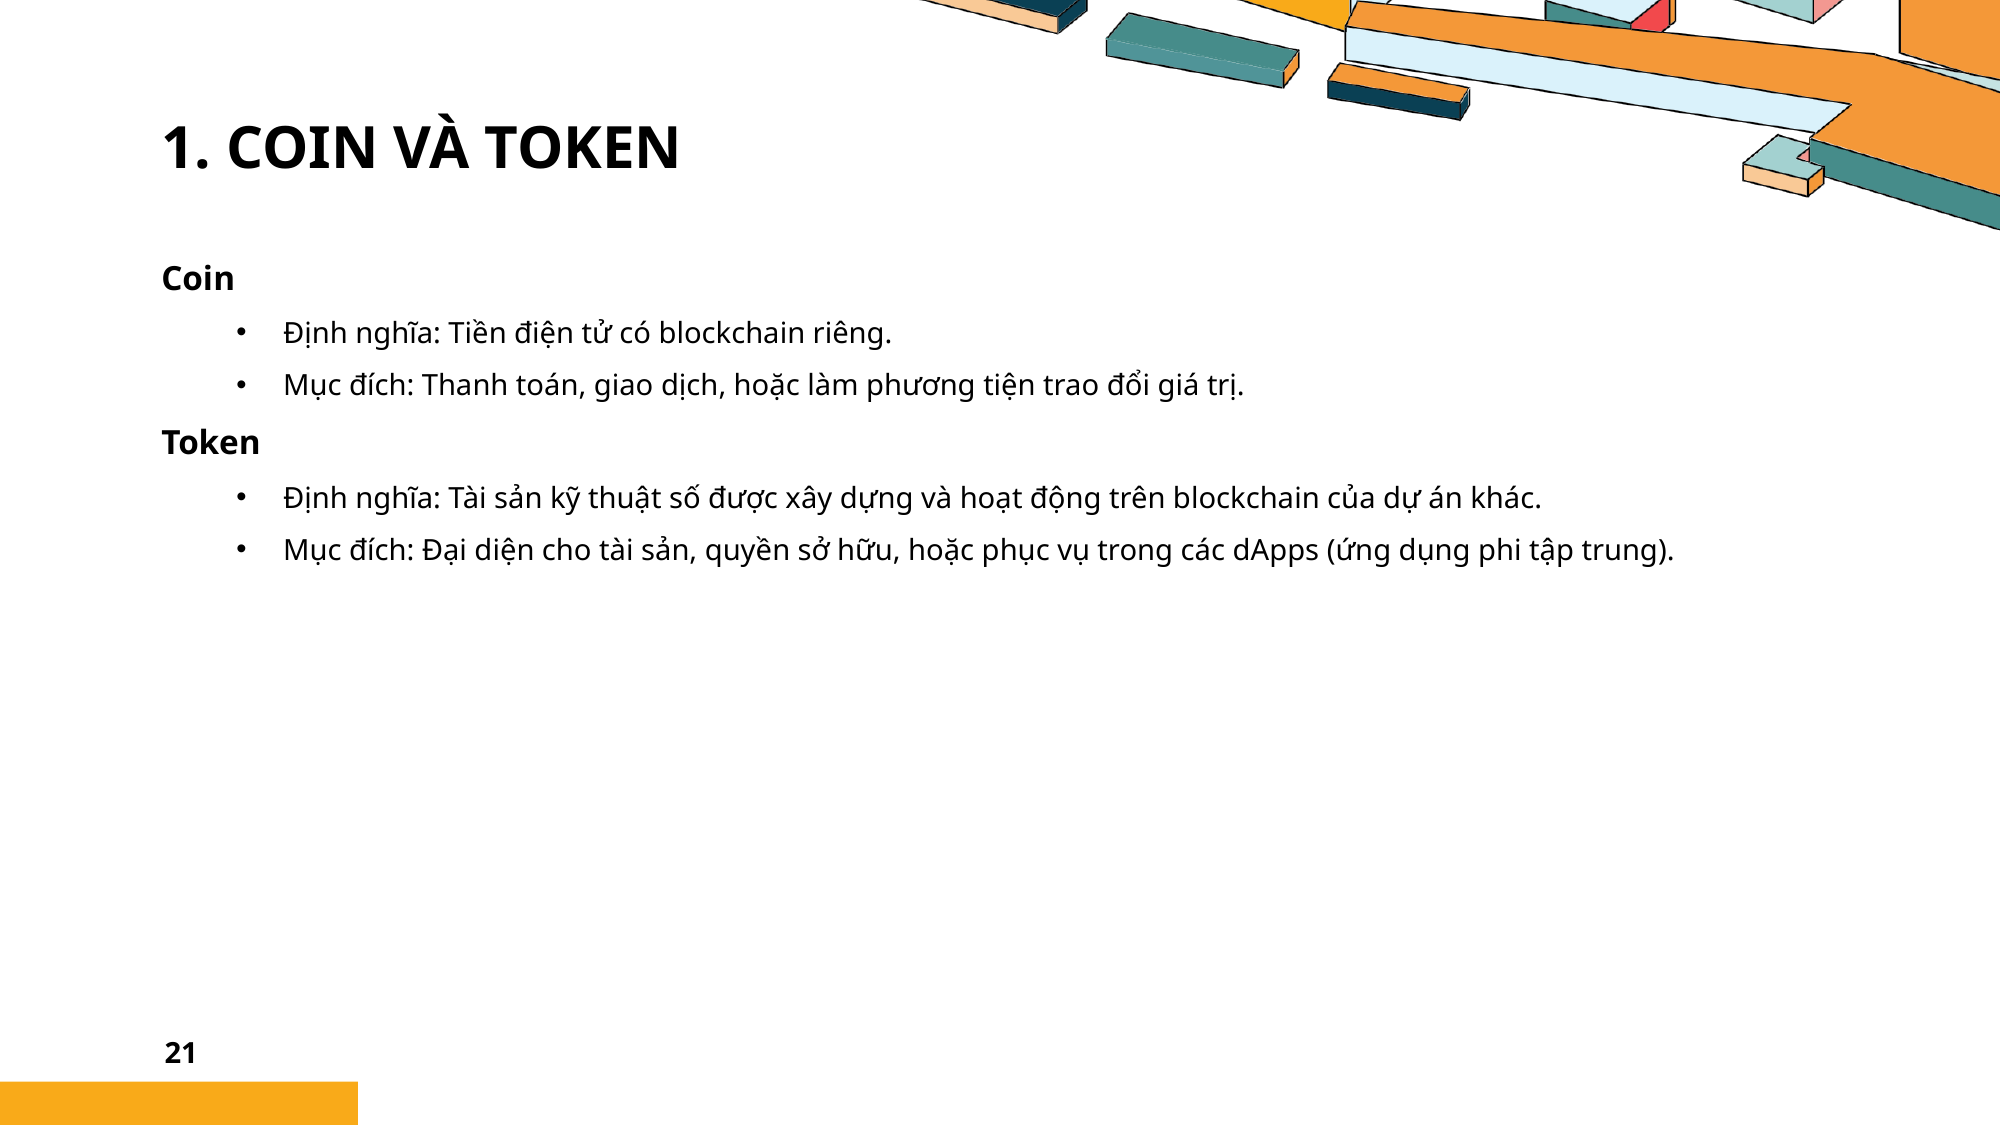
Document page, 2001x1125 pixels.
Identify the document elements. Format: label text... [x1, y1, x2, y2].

text_box Coin Định nghĩa: Tiền điện tử có blockchain riêng. Mục đích: Thanh toán, giao dịch, hoặc làm phương tiện trao đổi giá trị. Token Định nghĩa: Tài sản kỹ thuật số được xây dựng và hoạt động trên blockchain của dự án khác. Mục đích: Đại diện cho tài sản, quyền sở hữu, hoặc phục vụ trong các dApps (ứng dụng phi tập trung). [146, 229, 1940, 574]
title 1. Coin và token [146, 50, 1508, 189]
picture [816, 0, 2000, 236]
slide_number 21 [149, 1024, 345, 1085]
